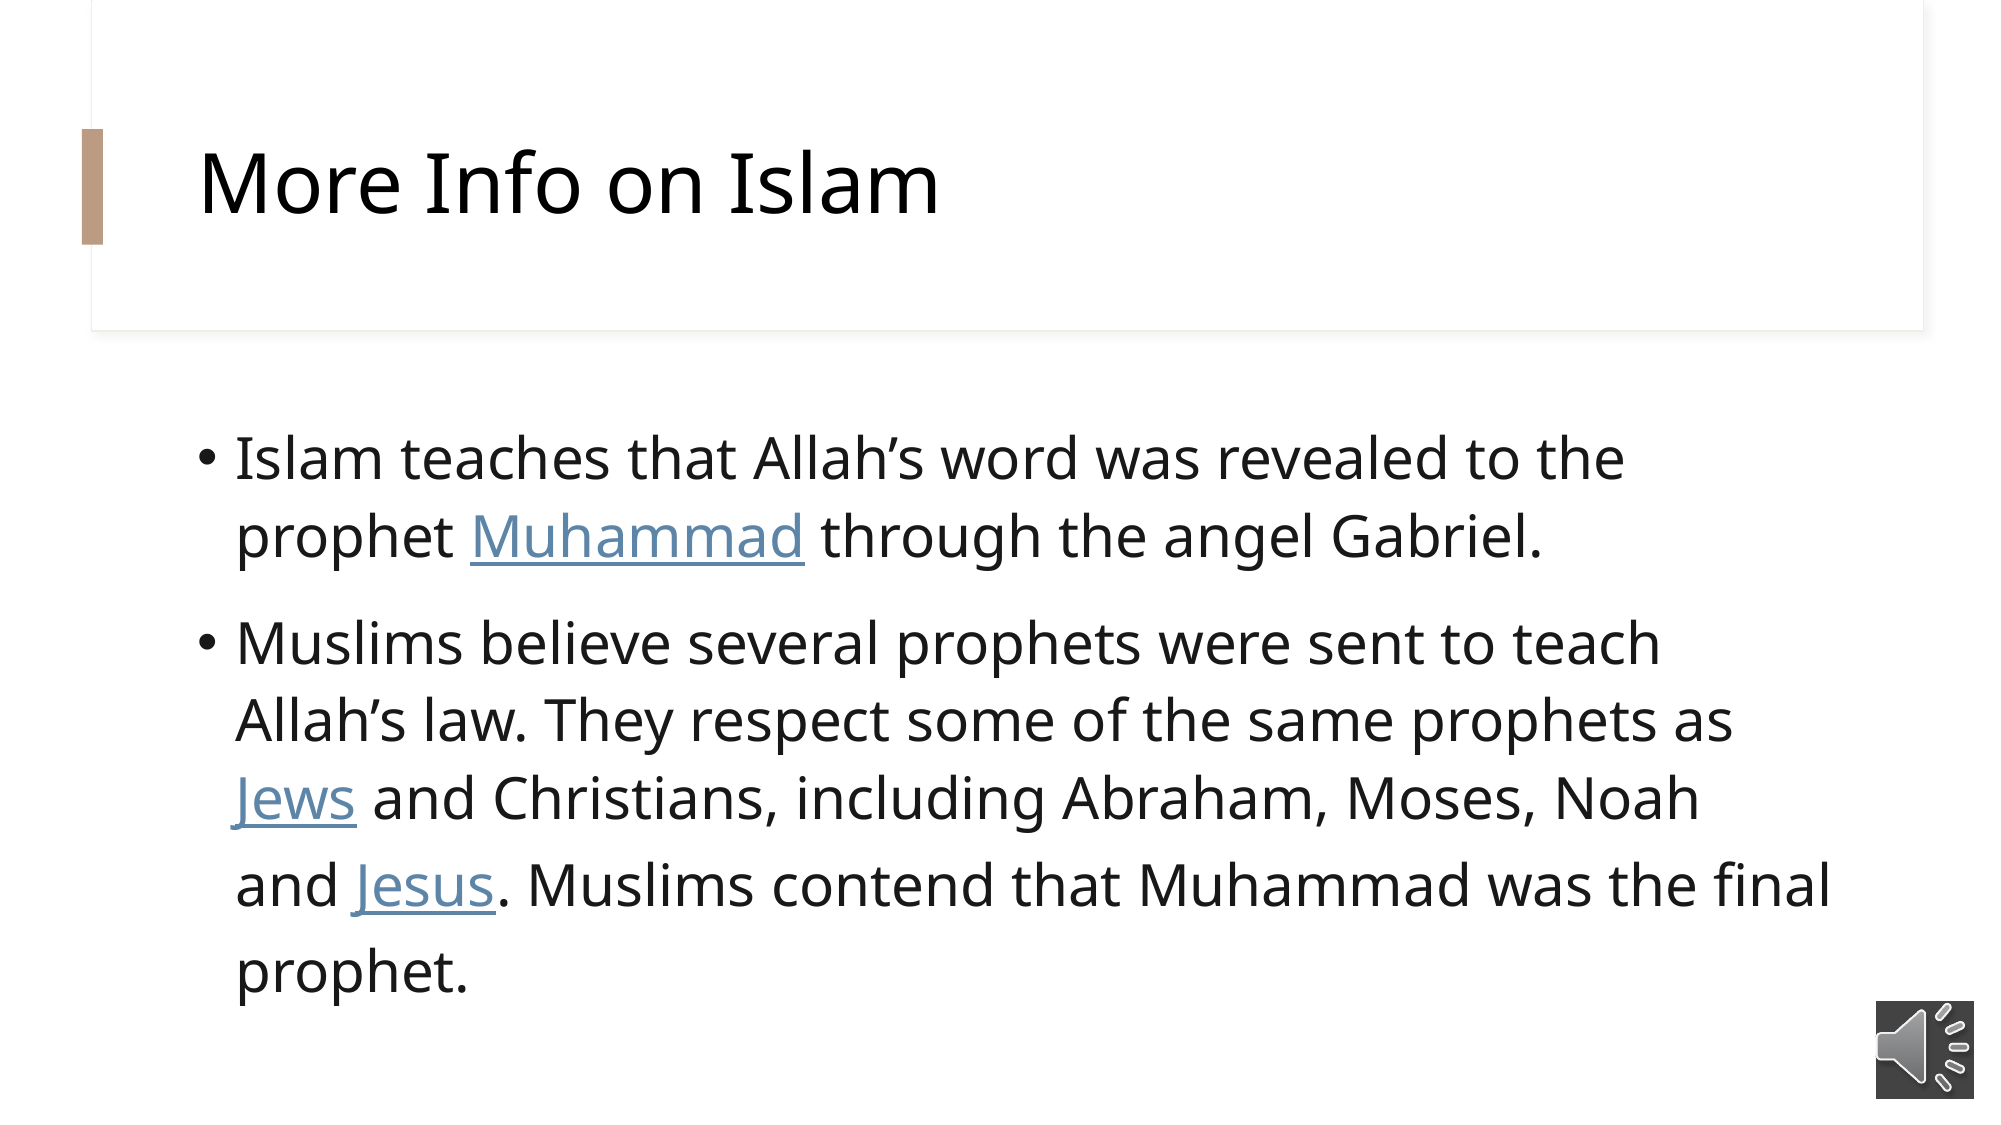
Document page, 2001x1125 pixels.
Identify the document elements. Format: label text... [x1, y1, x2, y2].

list Islam teaches that Allah’s word was revealed to the prophet Muhammad through the angel Gabriel. Muslims believe several prophets were sent to teach Allah’s law. They respect some of the same prophets as Jews and Christians, including Abraham, Moses, Noah and Jesus. Muslims contend that Muhammad was the final prophet. [183, 406, 1851, 1013]
picture [1874, 999, 1975, 1100]
title More Info on Islam [183, 90, 1851, 284]
